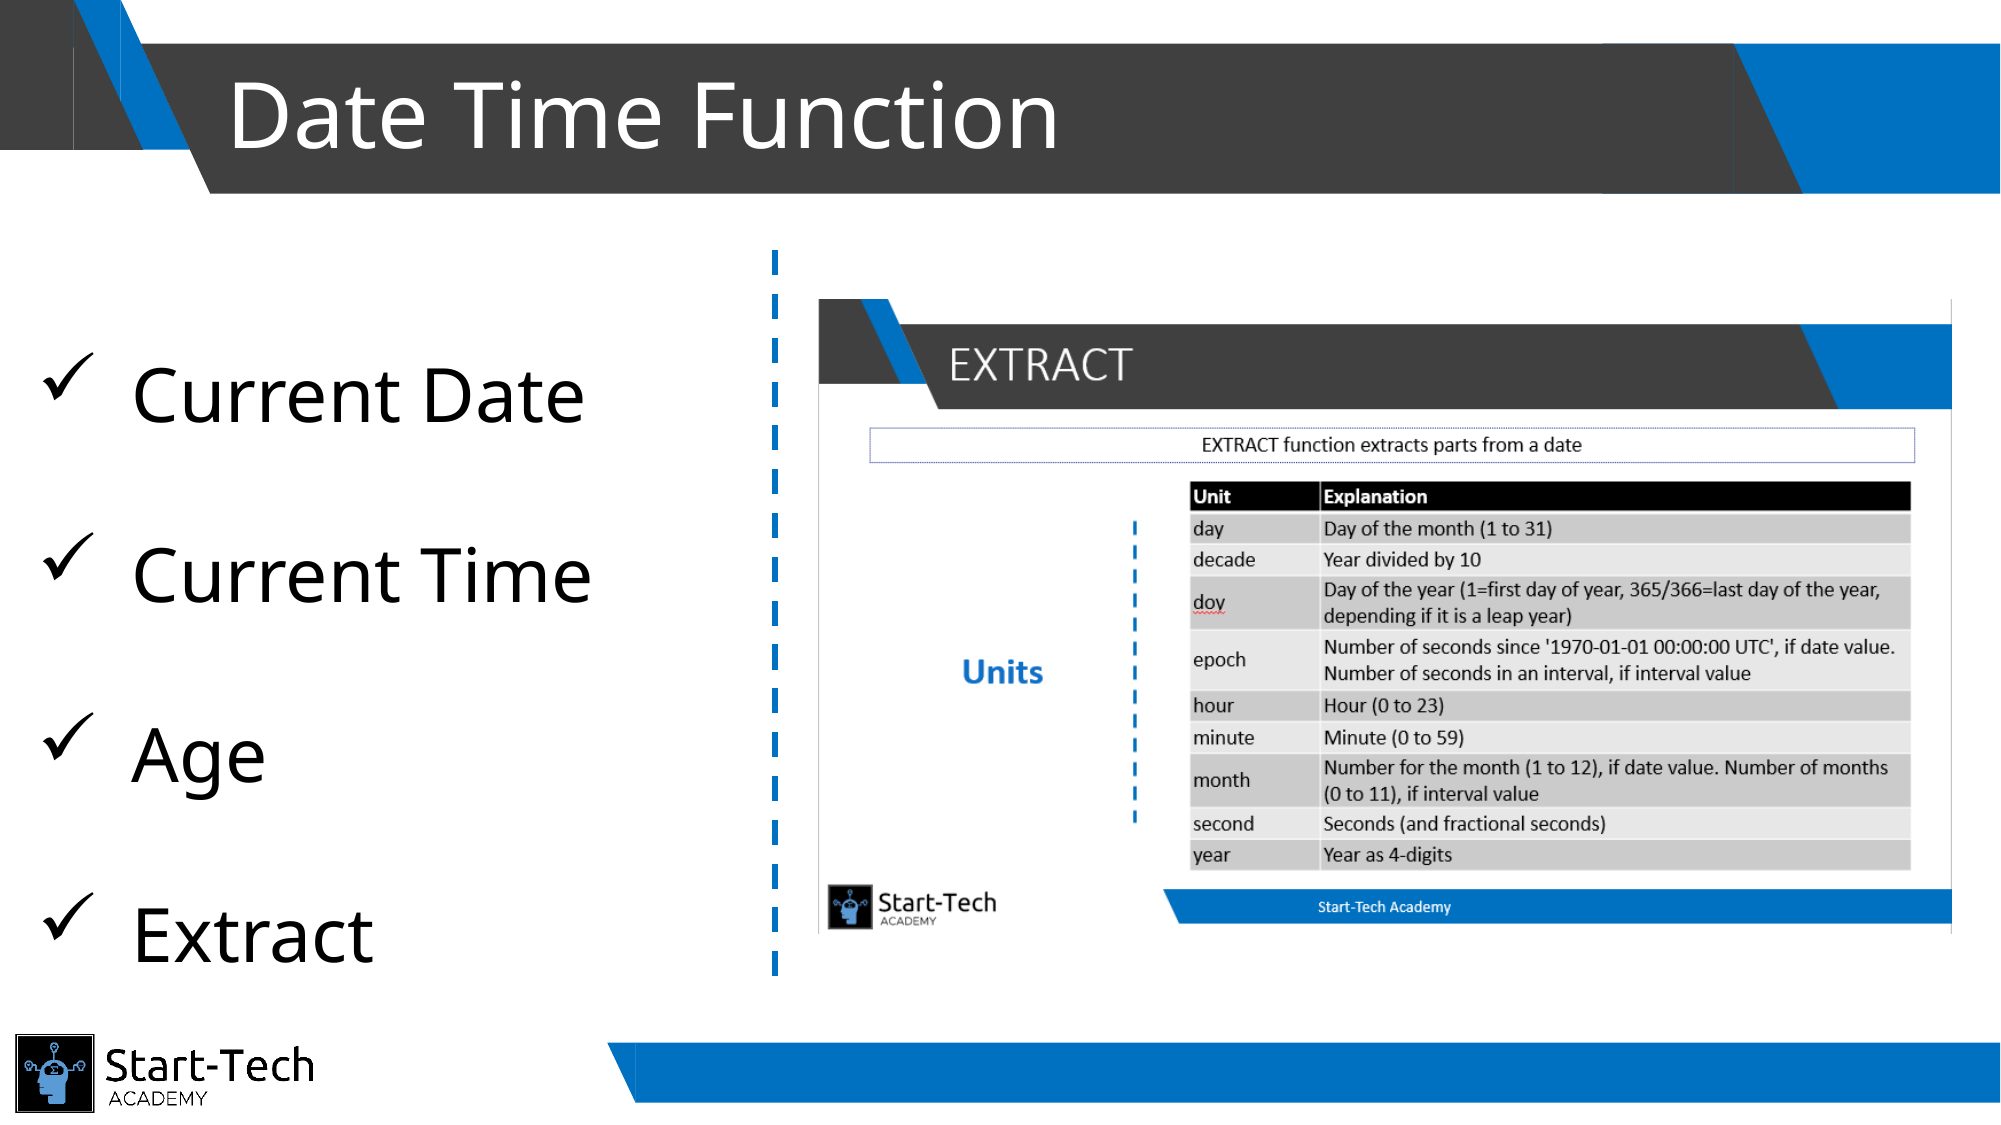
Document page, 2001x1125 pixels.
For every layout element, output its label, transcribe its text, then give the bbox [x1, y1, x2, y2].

title Date Time Function [211, 9, 1734, 228]
picture [818, 299, 1952, 934]
text_box Current Date Current Time Age Extract [23, 250, 776, 985]
picture [5, 1023, 333, 1123]
